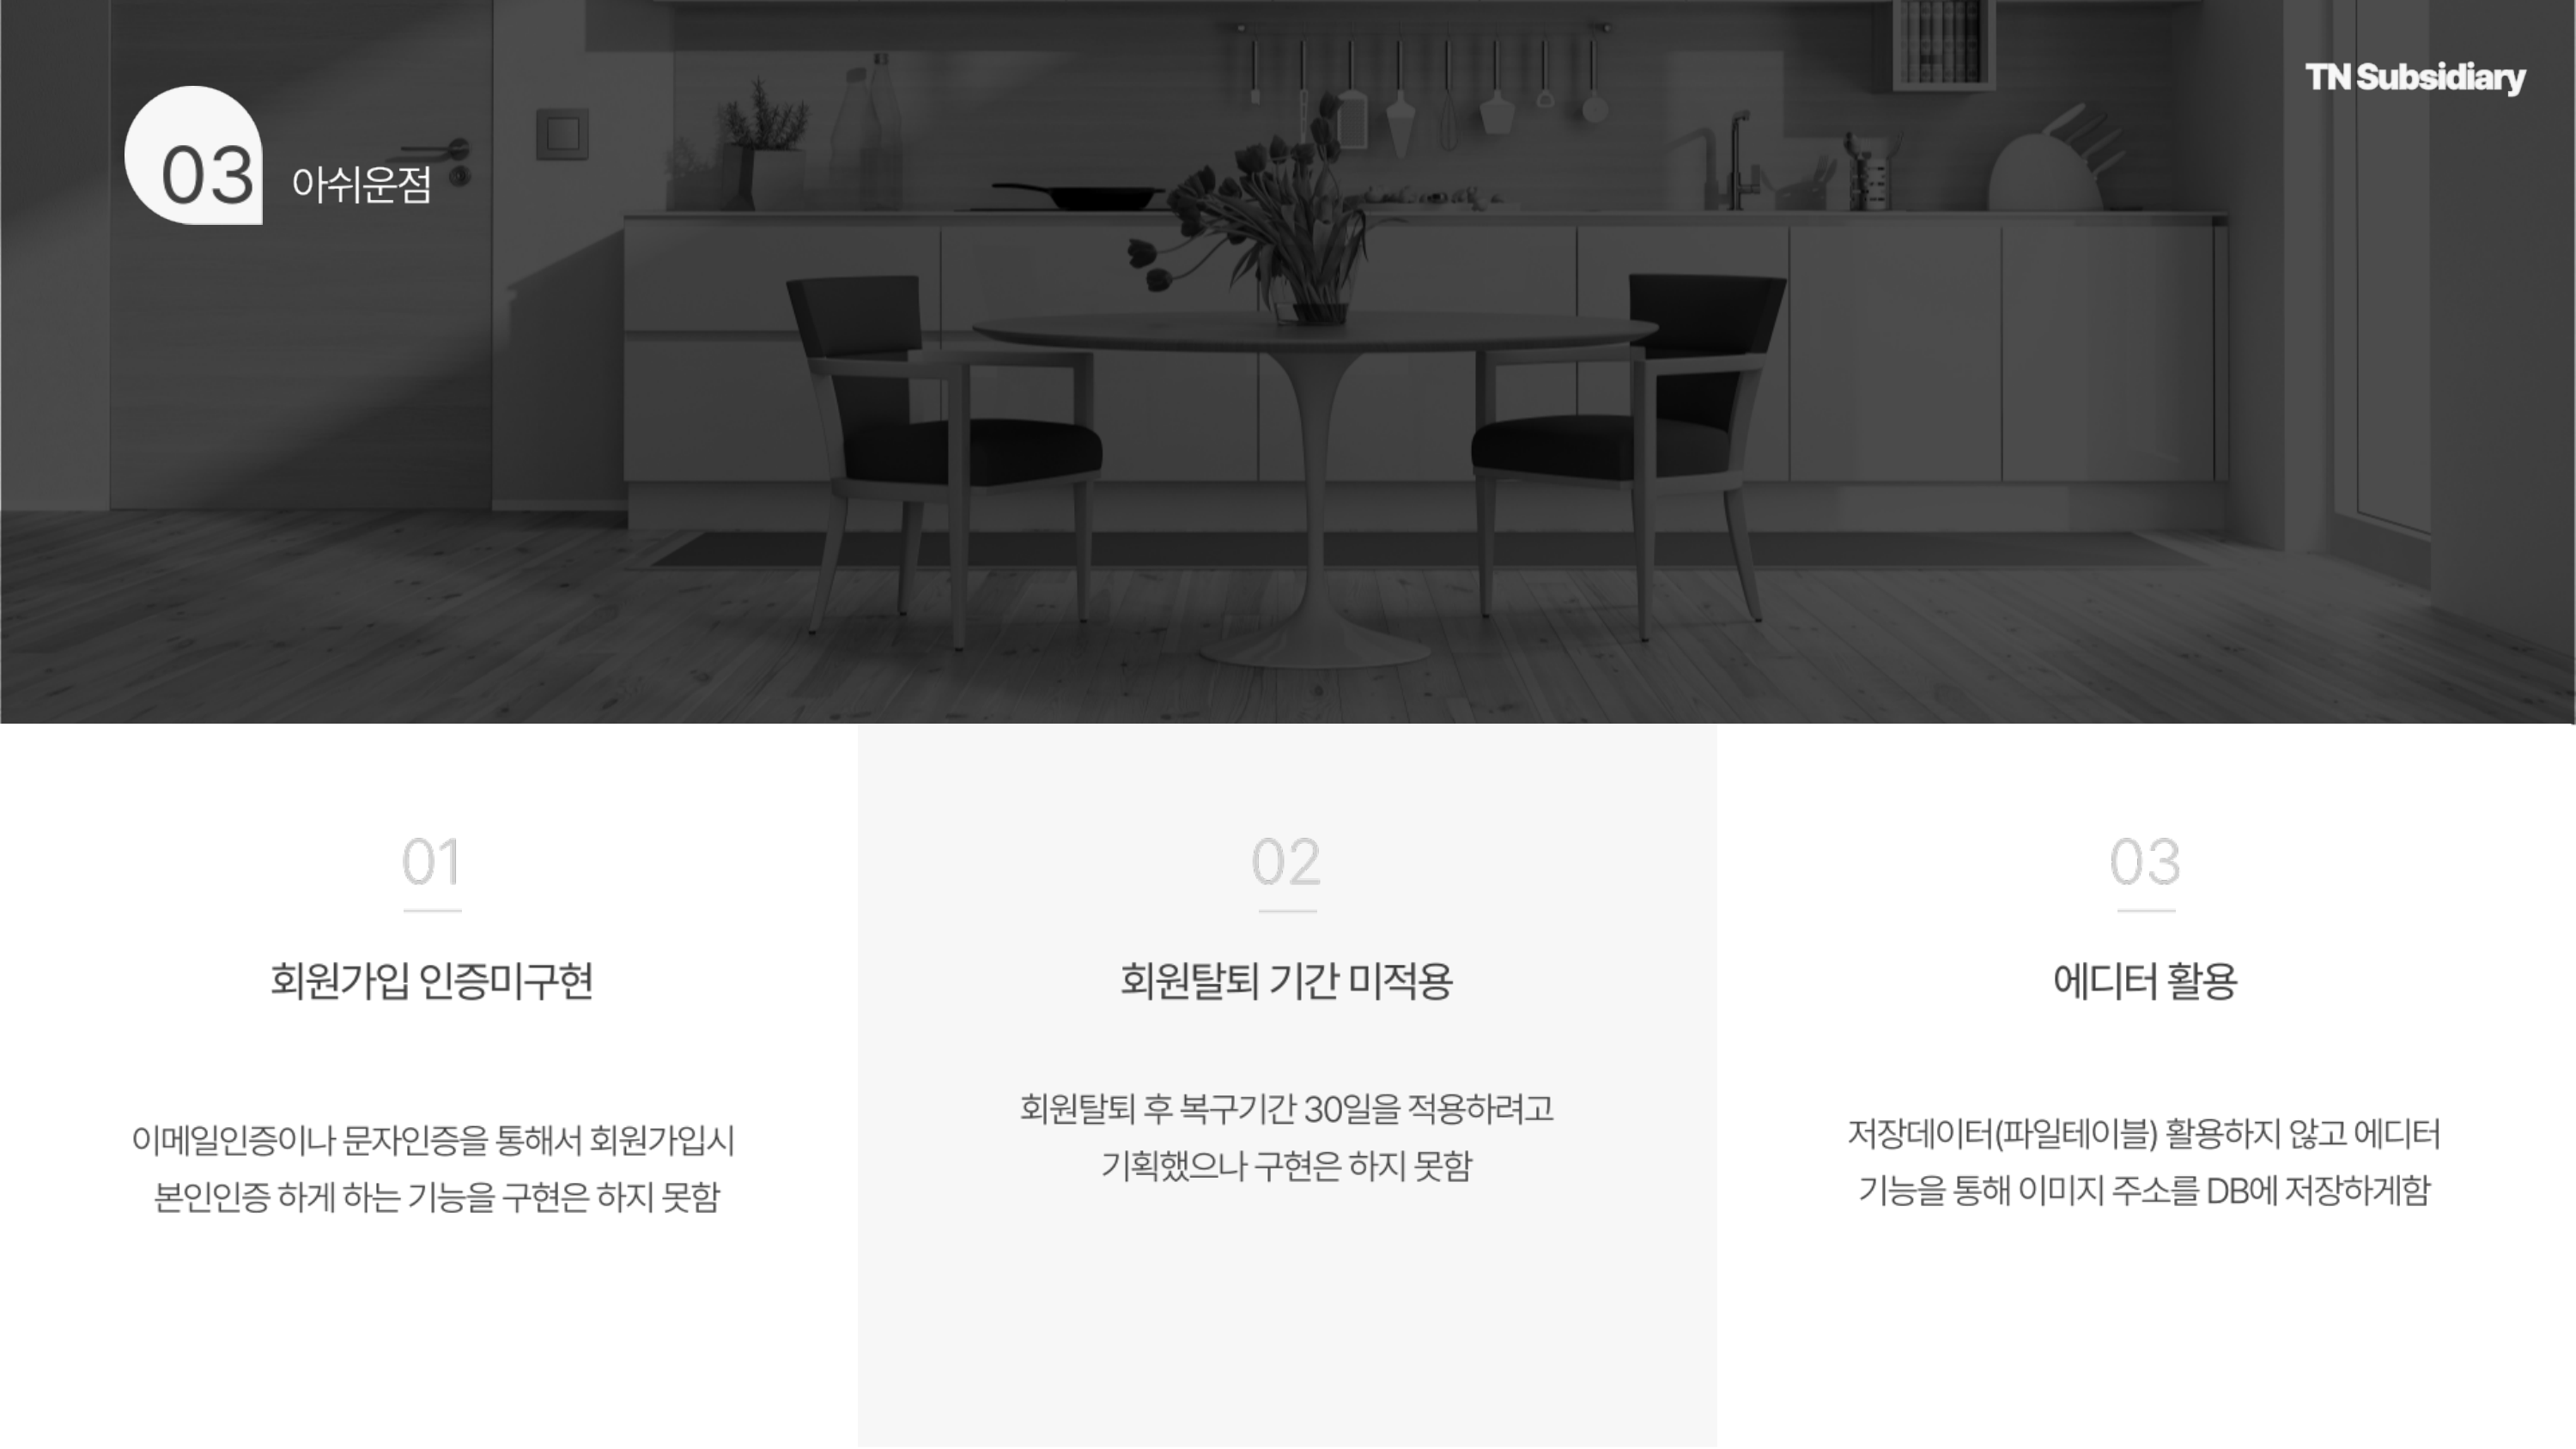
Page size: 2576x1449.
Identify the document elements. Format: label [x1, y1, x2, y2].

picture [2292, 46, 2547, 114]
picture [245, 945, 616, 1021]
text_box [1718, 724, 2573, 1447]
picture [978, 1080, 1573, 1199]
text_box [0, 0, 2576, 724]
picture [1838, 1105, 2458, 1224]
picture [1100, 945, 1479, 1021]
picture [1959, 945, 2258, 1021]
text_box [1204, 818, 1372, 916]
text_box [349, 818, 517, 915]
picture [125, 1111, 751, 1230]
picture [112, 111, 452, 242]
text_box [858, 724, 1717, 1447]
text_box [0, 724, 857, 1447]
text_box [124, 86, 263, 110]
text_box [2063, 818, 2231, 915]
